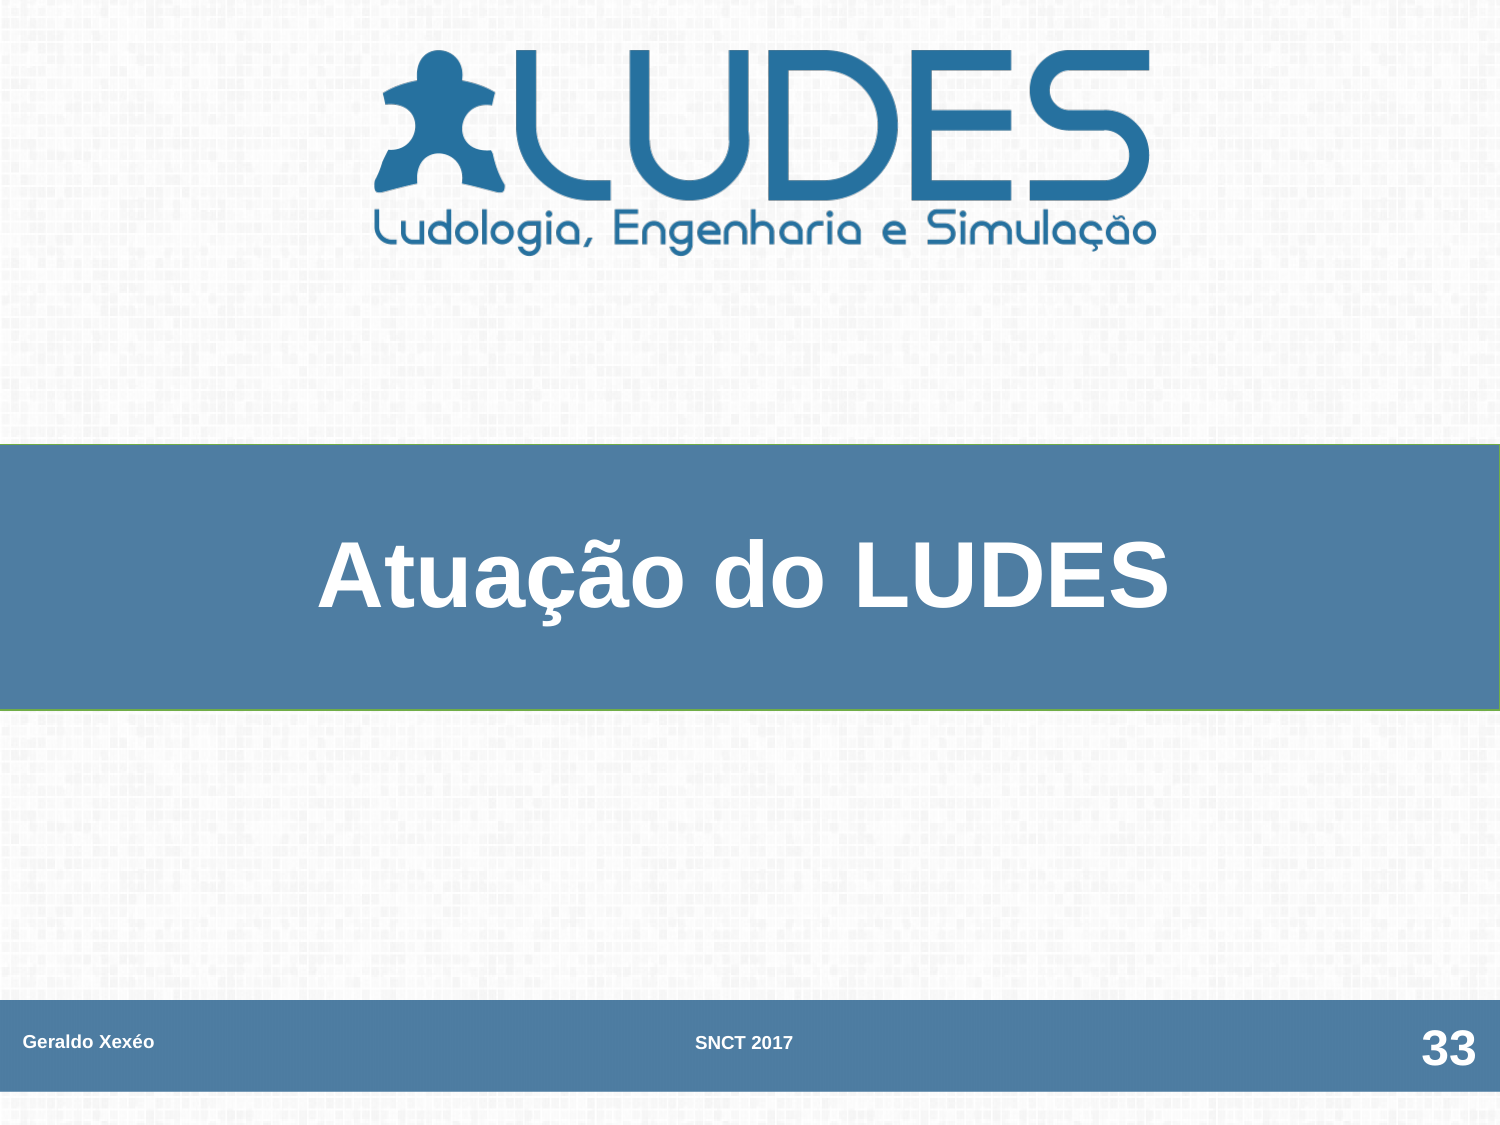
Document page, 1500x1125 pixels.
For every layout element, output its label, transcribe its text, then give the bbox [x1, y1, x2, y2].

picture [0, 711, 1500, 1125]
title Atuação do LUDES [97, 444, 1392, 711]
footer SNCT 2017 [526, 1018, 962, 1066]
picture [0, 0, 1500, 444]
slide_number 33 [1297, 1021, 1492, 1069]
slide_number Geraldo Xexéo [7, 1017, 203, 1066]
